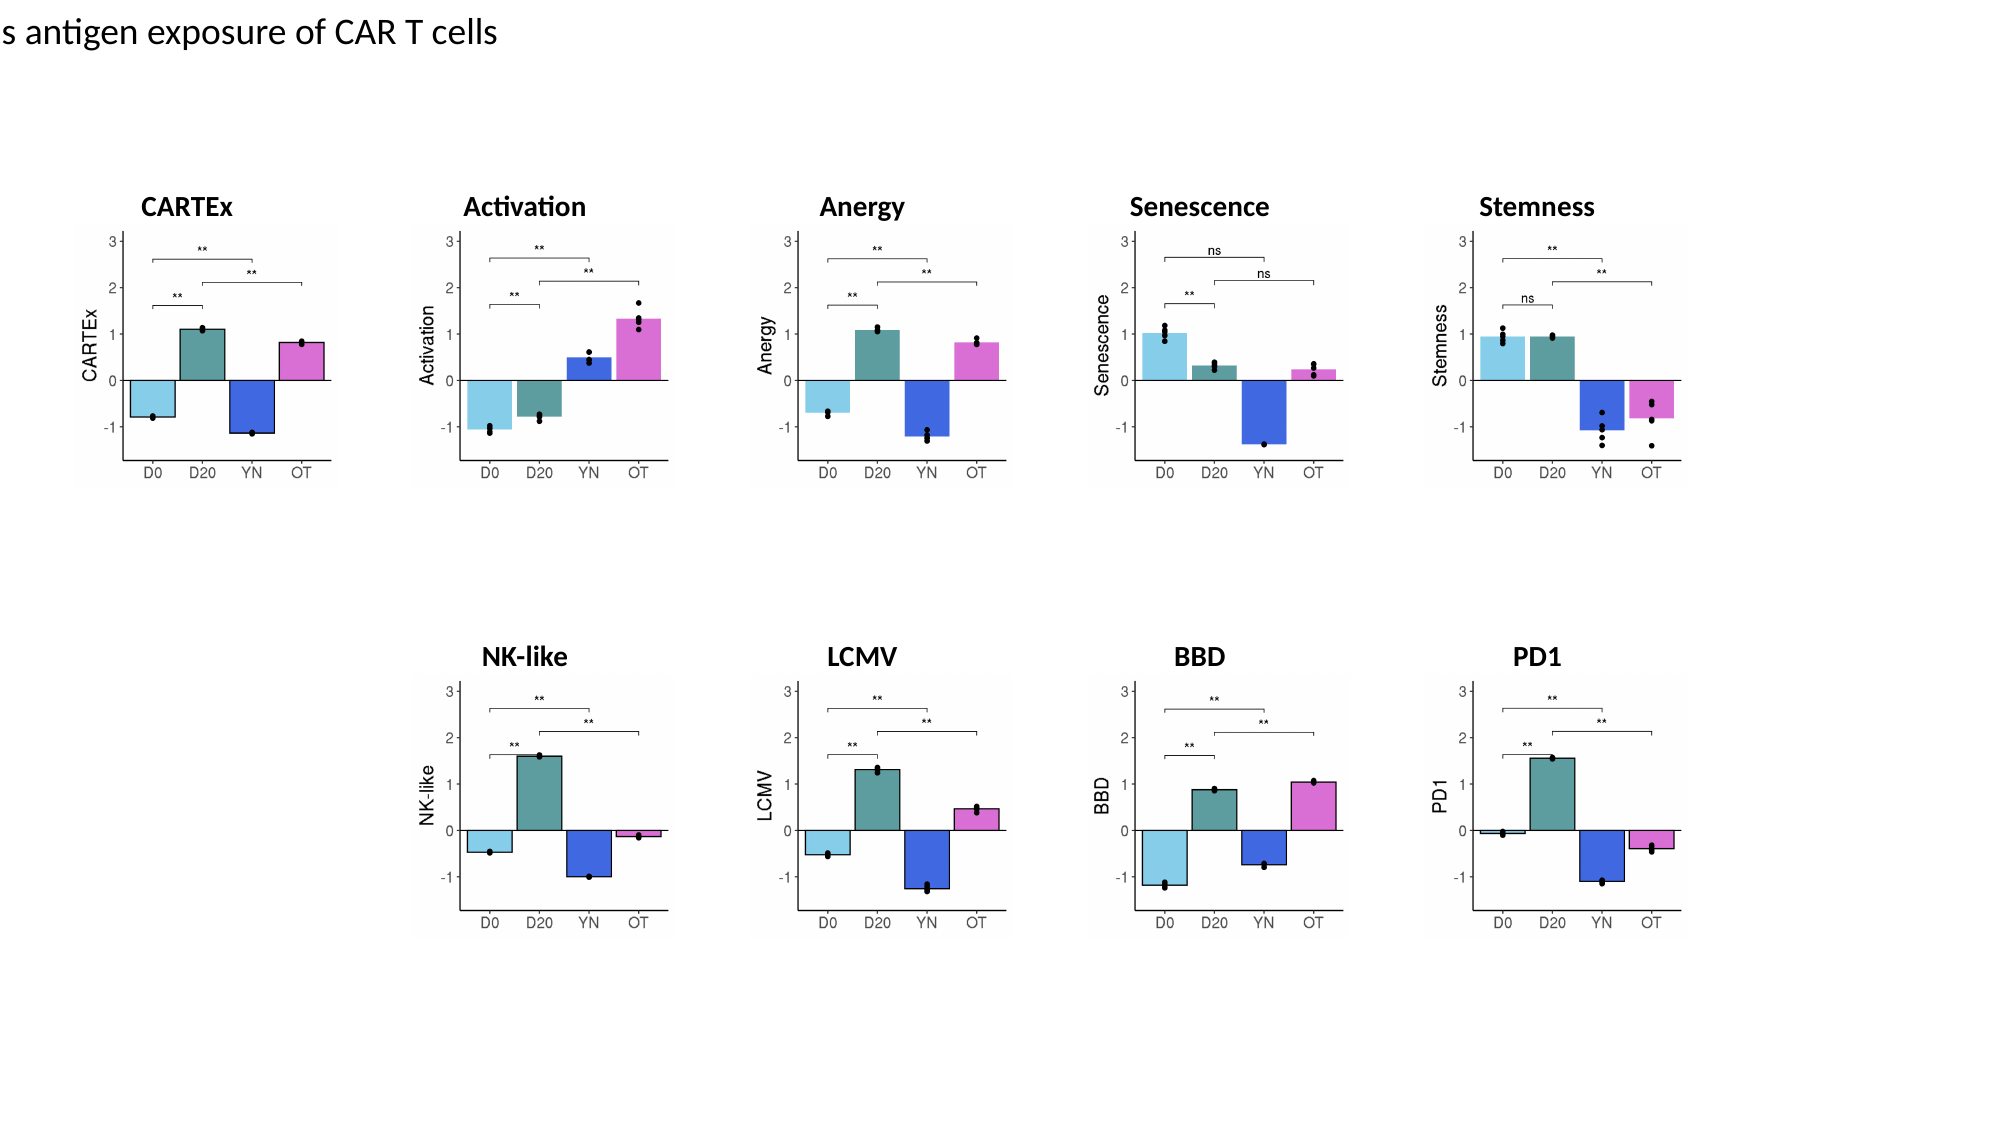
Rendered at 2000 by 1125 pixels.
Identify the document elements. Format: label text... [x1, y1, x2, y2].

picture [749, 224, 1013, 488]
text_box Stemness [1464, 179, 1611, 223]
text_box BBD [1159, 629, 1241, 673]
picture [412, 674, 676, 938]
picture [412, 224, 676, 488]
text_box LCMV [812, 629, 913, 673]
picture [1424, 674, 1688, 938]
picture [1087, 674, 1351, 938]
picture [749, 674, 1013, 938]
text_box Anergy [804, 179, 921, 223]
picture [1424, 224, 1688, 488]
picture [74, 224, 338, 488]
text_box CARTEx [126, 179, 249, 223]
text_box GSE160160: Continuous antigen exposure of CAR T cells Appendix [0, 0, 514, 105]
text_box PD1 [1498, 629, 1577, 673]
picture [1087, 224, 1351, 488]
text_box NK-like [467, 629, 583, 673]
text_box Activation [448, 179, 602, 223]
text_box Senescence [1115, 179, 1285, 223]
